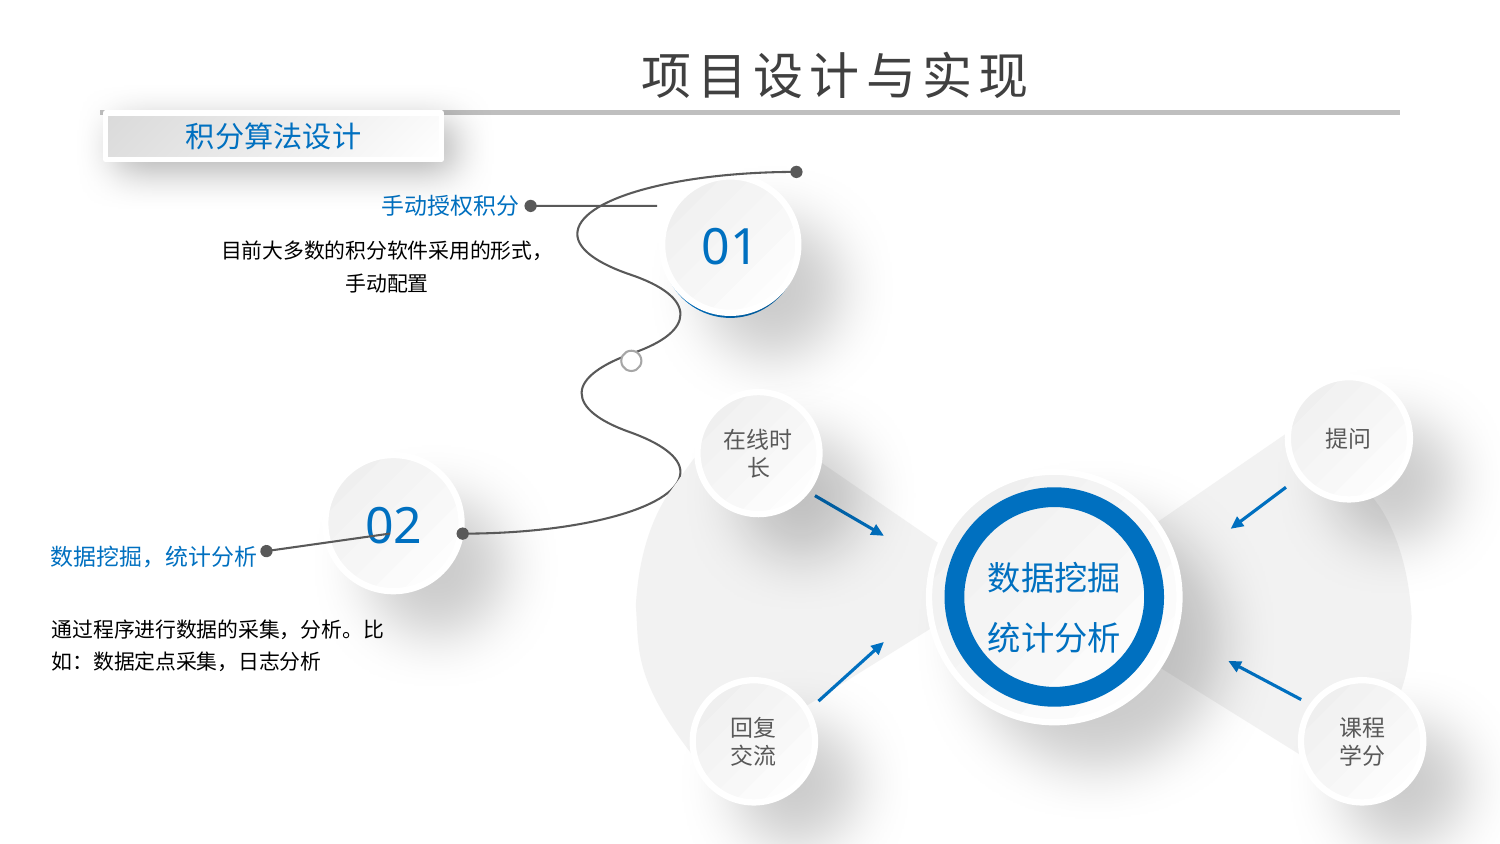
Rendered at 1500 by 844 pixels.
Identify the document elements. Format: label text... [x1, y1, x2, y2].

text_box 02 [323, 452, 464, 594]
text_box 手动授权积分 [313, 177, 531, 220]
text_box [621, 350, 642, 371]
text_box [814, 495, 884, 536]
text_box 目前大多数的积分软件采用的形式，手动配置 [202, 224, 572, 301]
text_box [818, 641, 884, 702]
text_box 积分算法设计 [103, 111, 444, 161]
text_box 在线时长 [695, 389, 822, 517]
text_box [635, 457, 923, 754]
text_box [1228, 660, 1302, 700]
text_box [456, 357, 681, 540]
text_box 提问 [1285, 375, 1413, 502]
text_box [928, 471, 1180, 723]
text_box [1185, 434, 1412, 755]
text_box [531, 199, 658, 213]
text_box 项目设计与实现 [626, 37, 1044, 112]
text_box 回复 交流 [690, 678, 818, 805]
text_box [1230, 487, 1287, 529]
text_box 通过程序进行数据的采集，分析。比如：数据定点采集，日志分析 [40, 603, 404, 680]
text_box 课程 学分 [1298, 678, 1426, 805]
text_box [577, 165, 803, 352]
text_box 01 [682, 193, 801, 315]
text_box 数据挖掘，统计分析 [39, 528, 276, 570]
